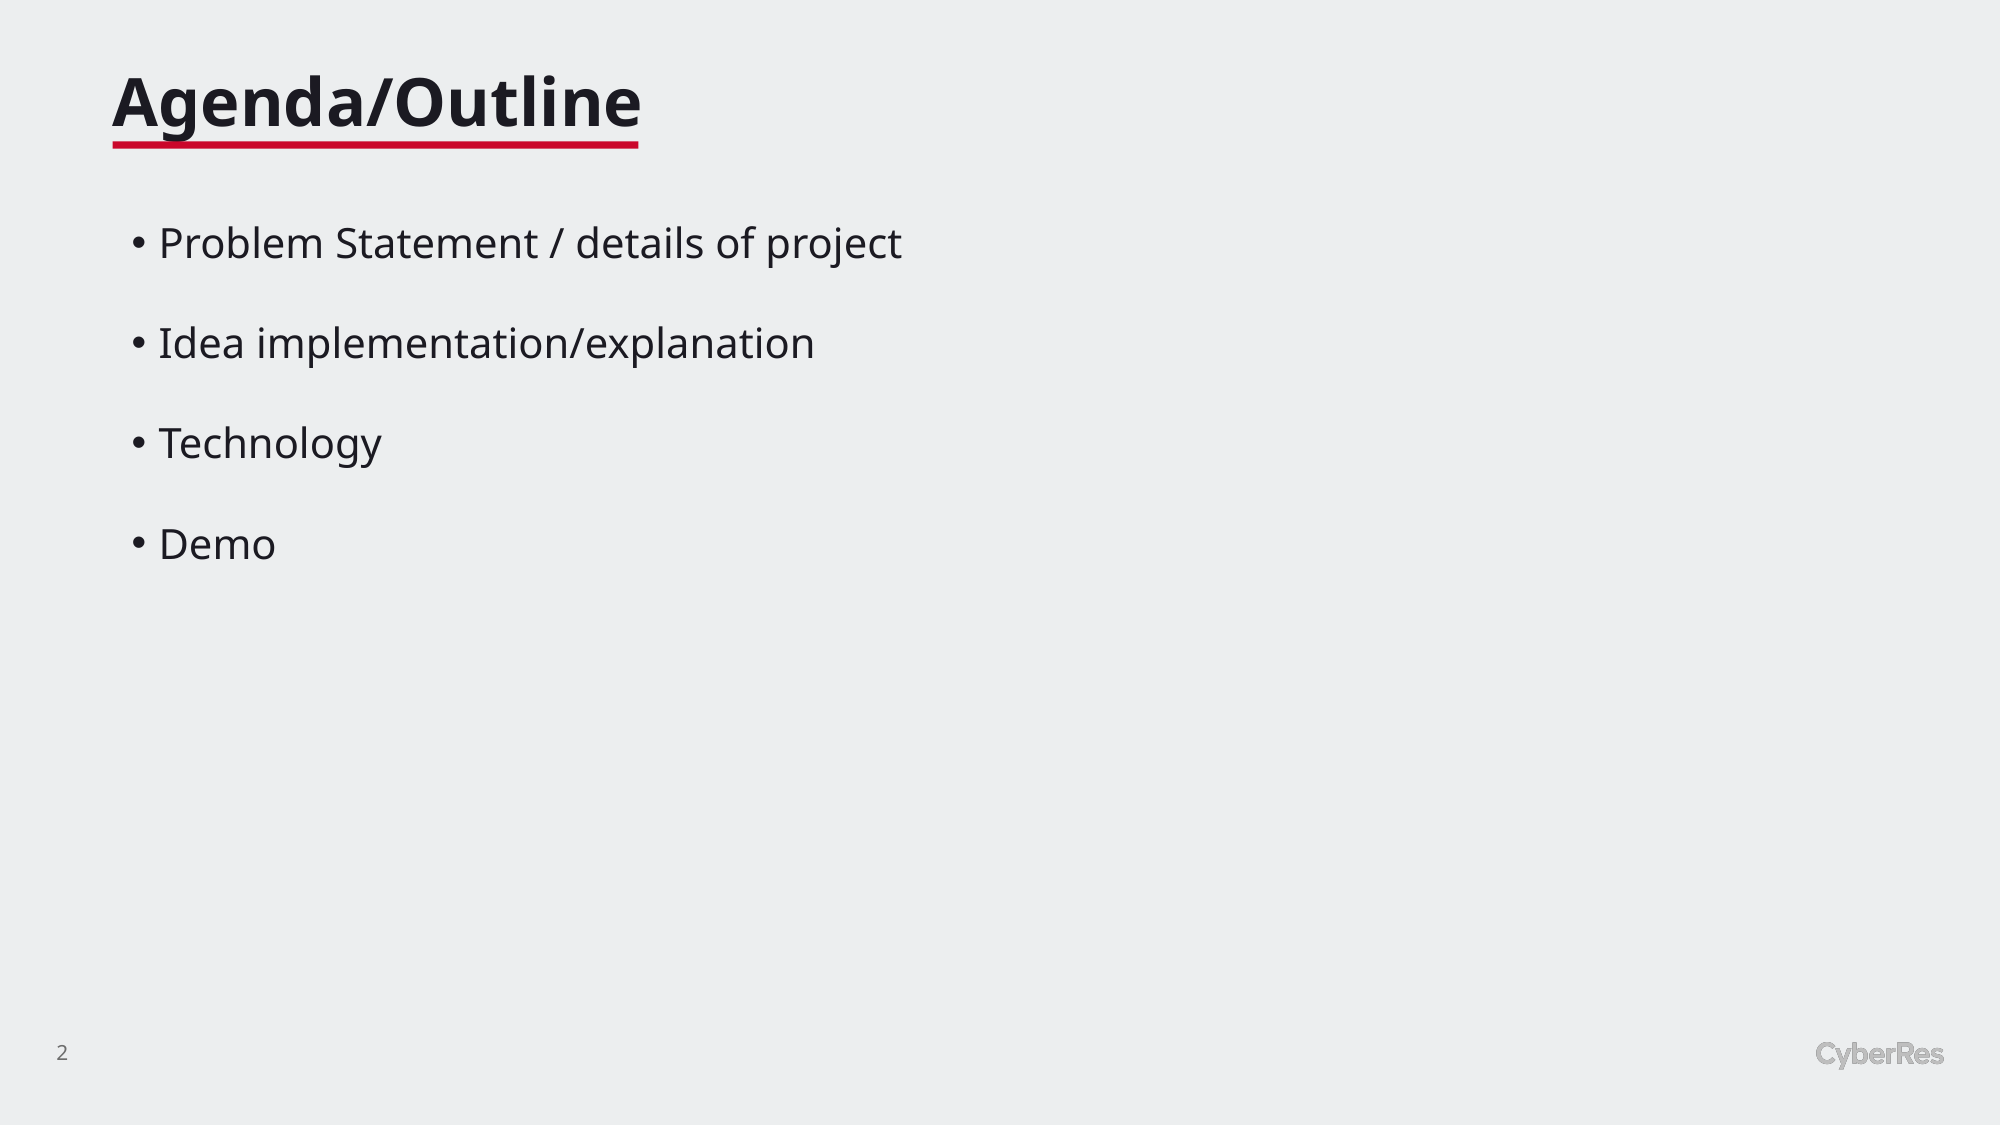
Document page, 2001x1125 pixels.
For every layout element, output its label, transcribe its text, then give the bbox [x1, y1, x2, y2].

slide_number 2 [56, 1024, 132, 1069]
title Agenda/Outline [112, 68, 1888, 218]
text_box [111, 140, 639, 150]
picture [1816, 1042, 1944, 1070]
list Problem Statement / details of project Idea implementation/explanation Technology Demo [131, 217, 1406, 656]
